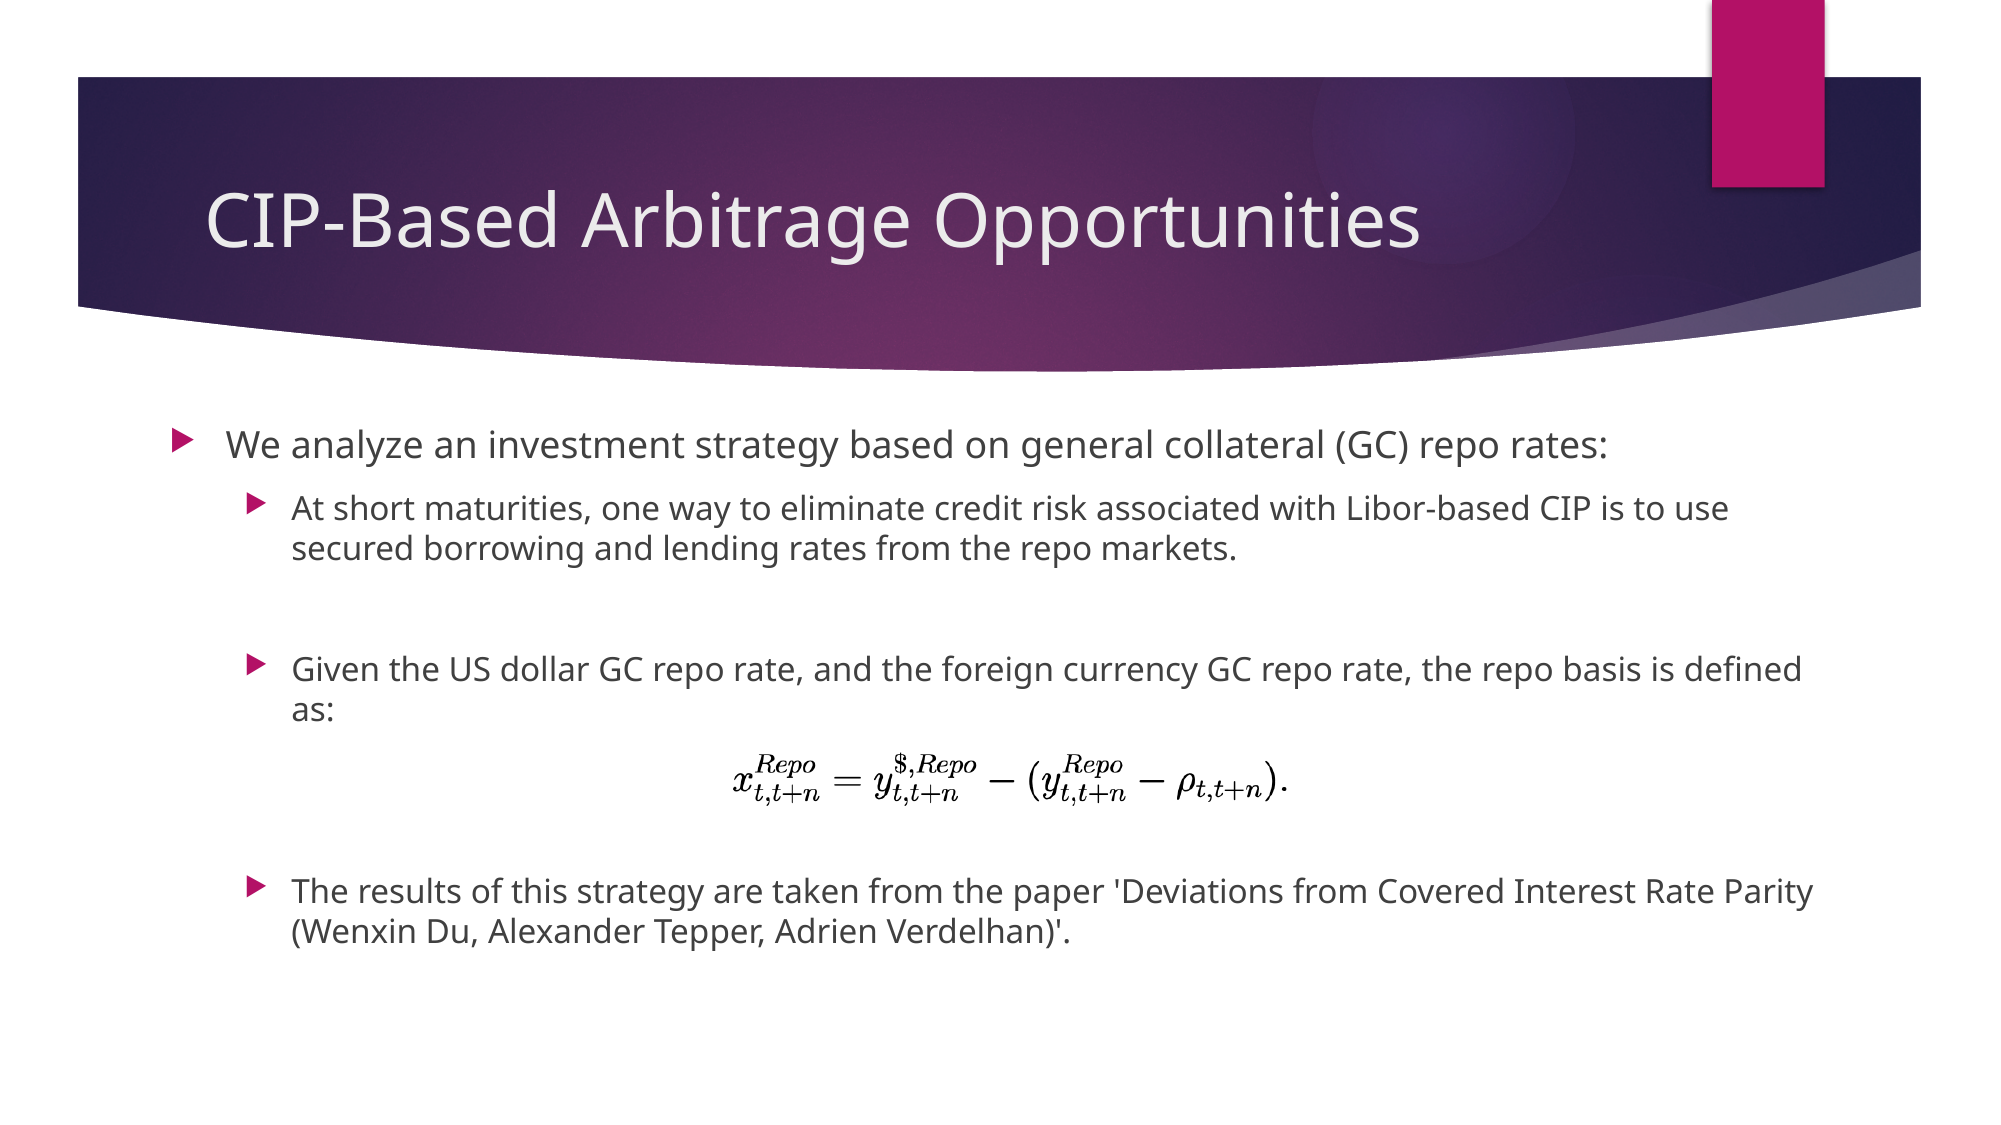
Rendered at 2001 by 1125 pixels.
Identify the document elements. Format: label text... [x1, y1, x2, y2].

title CIP-Based Arbitrage Opportunities [189, 159, 1627, 276]
list We analyze an investment strategy based on general collateral (GC) repo rates: At short maturities, one way to eliminate credit risk associated with Libor-based CIP is to use secured borrowing and lending rates from the repo markets. Given the US dollar GC repo rate, and the foreign currency GC repo rate, the repo basis is defined as: The results of this strategy are taken from the paper 'Deviations from Covered Interest Rate Parity (Wenxin Du, Alexander Tepper, Adrien Verdelhan)'. [154, 413, 1846, 992]
picture [712, 719, 1288, 820]
